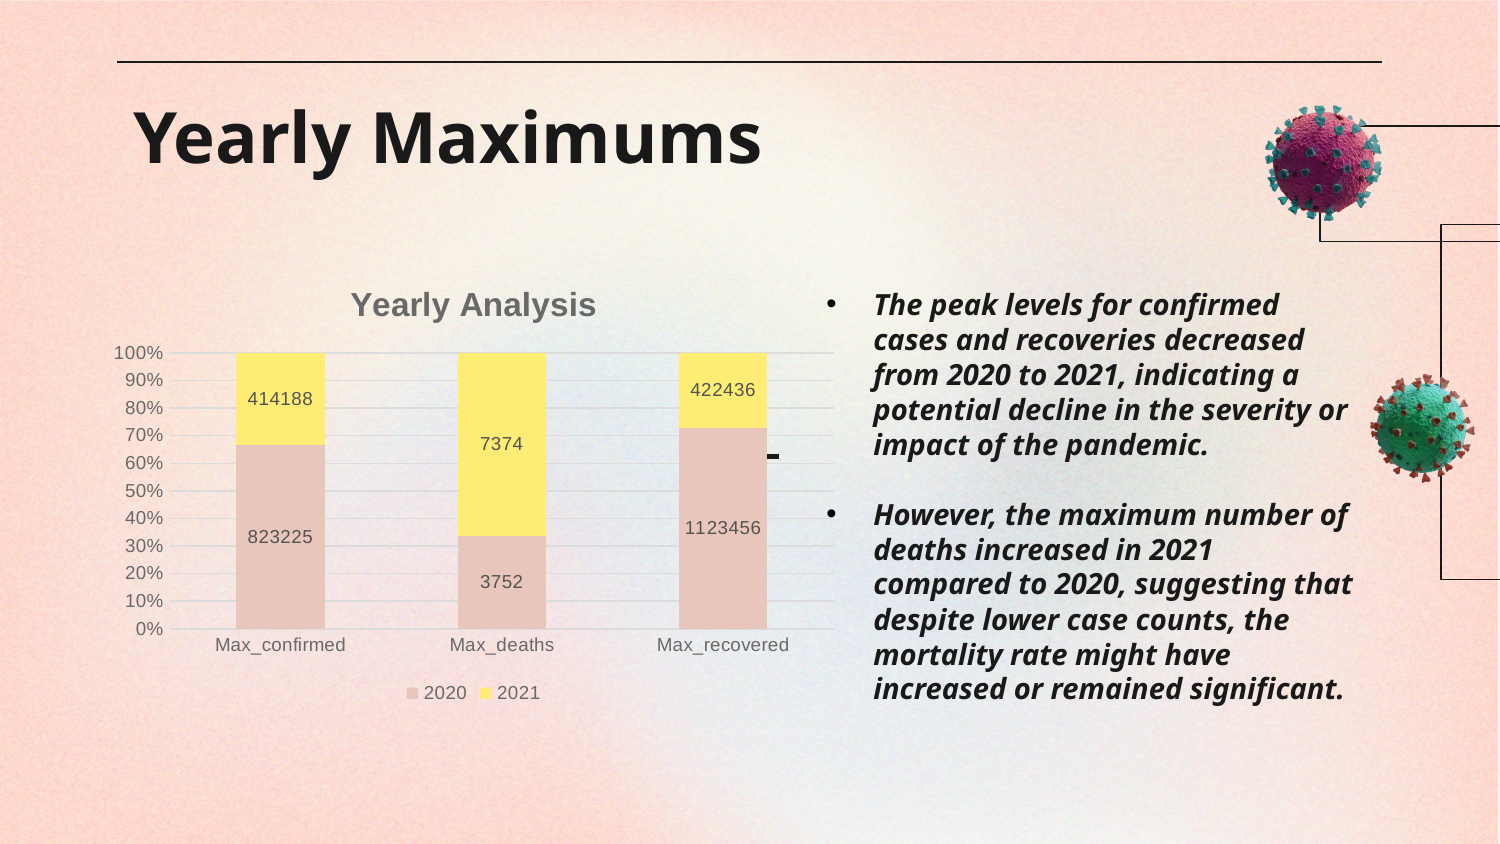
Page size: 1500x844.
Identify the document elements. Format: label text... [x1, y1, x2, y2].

text_box [1441, 224, 1500, 580]
picture [0, 0, 1500, 844]
text_box The peak levels for confirmed cases and recoveries decreased from 2020 to 2021, indicating a potential decline in the severity or impact of the pandemic. However, the maximum number of deaths increased in 2021 compared to 2020, suggesting that despite lower case counts, the mortality rate might have increased or remained significant. [855, 442, 1371, 550]
chart [98, 259, 850, 711]
title Yearly Maximums [118, 87, 1382, 182]
text_box [1320, 126, 1500, 242]
